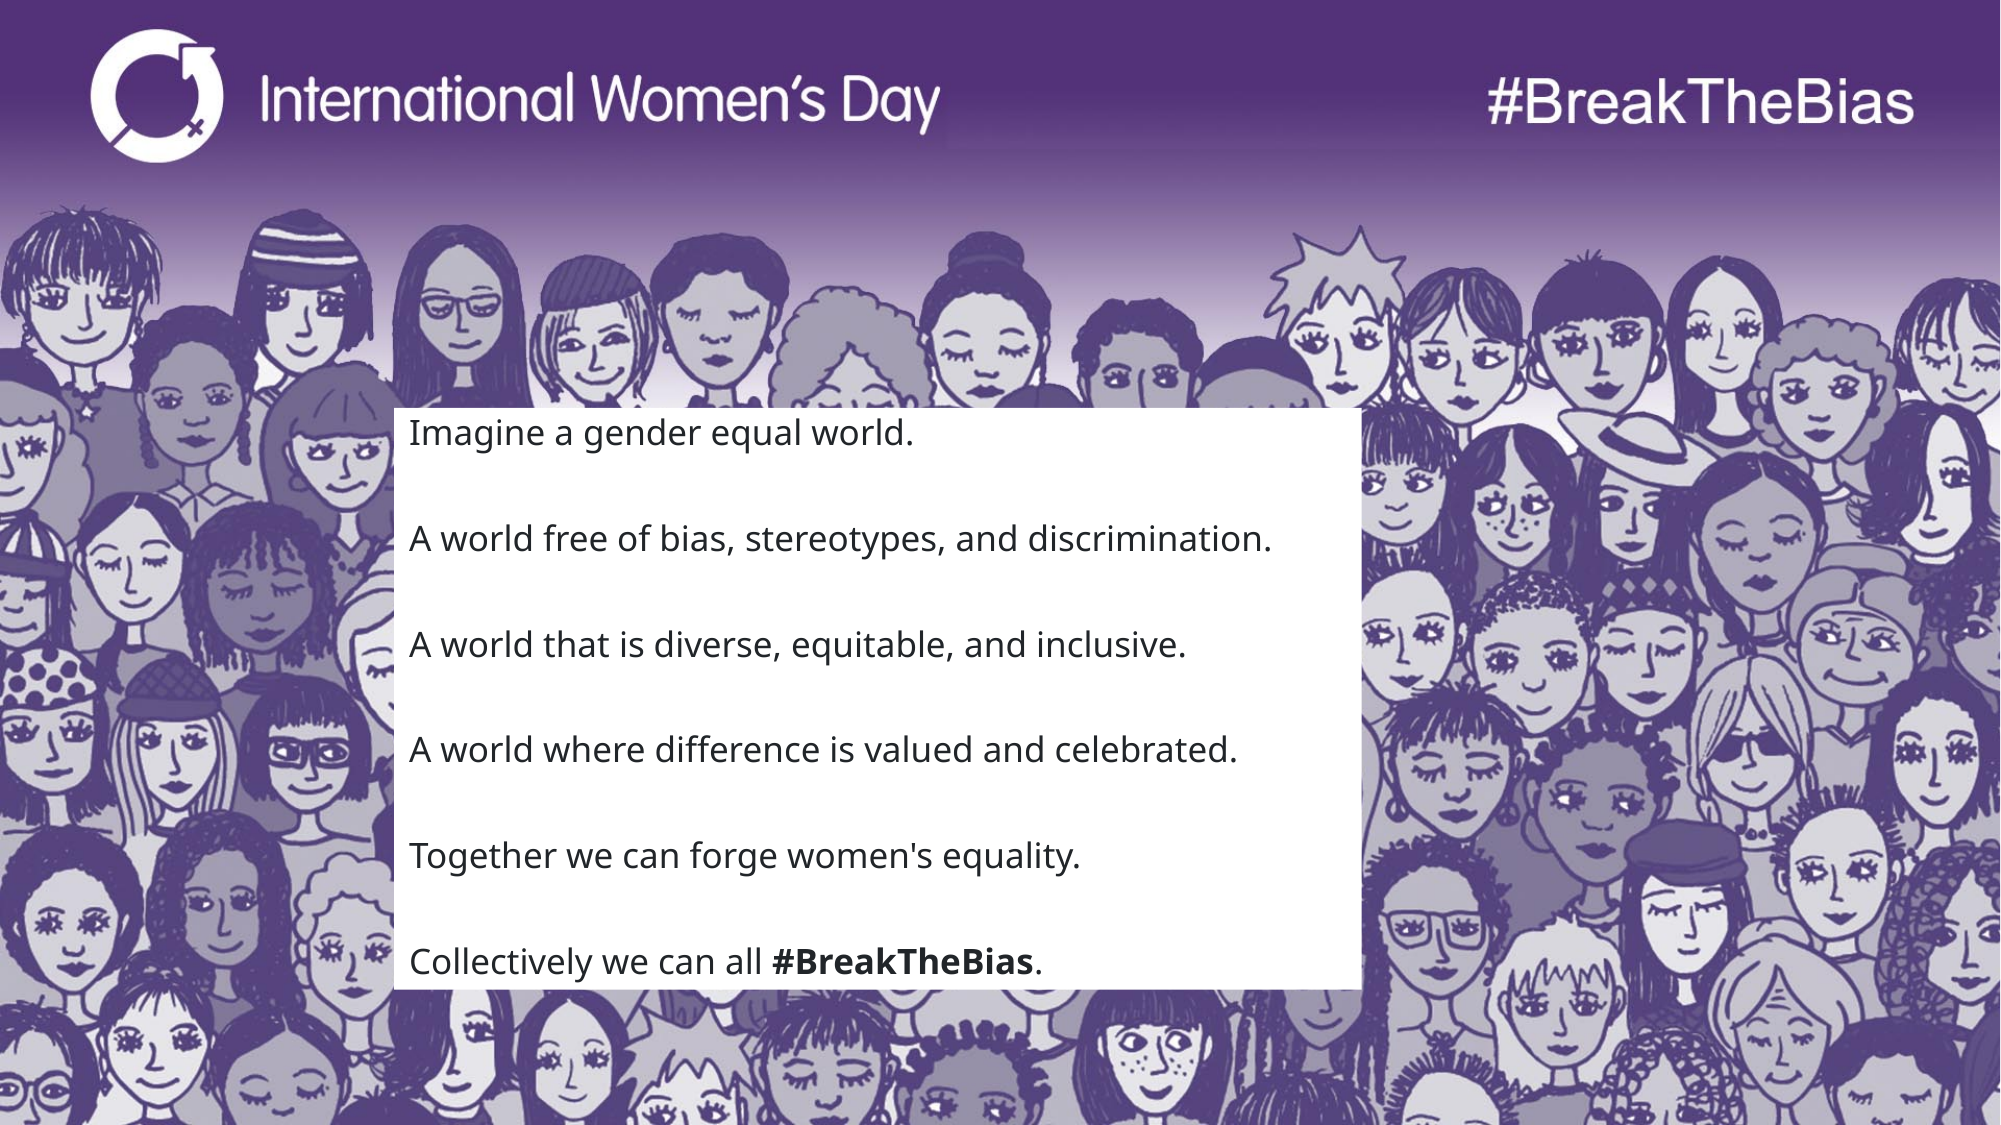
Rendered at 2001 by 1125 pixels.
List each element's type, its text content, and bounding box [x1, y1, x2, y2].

list Imagine a gender equal world. A world free of bias, stereotypes, and discrimination. A world that is diverse, equitable, and inclusive. A world where difference is valued and celebrated. Together we can forge women's equality. Collectively we can all #BreakTheBias. [394, 407, 1362, 990]
picture [0, 0, 2001, 1125]
